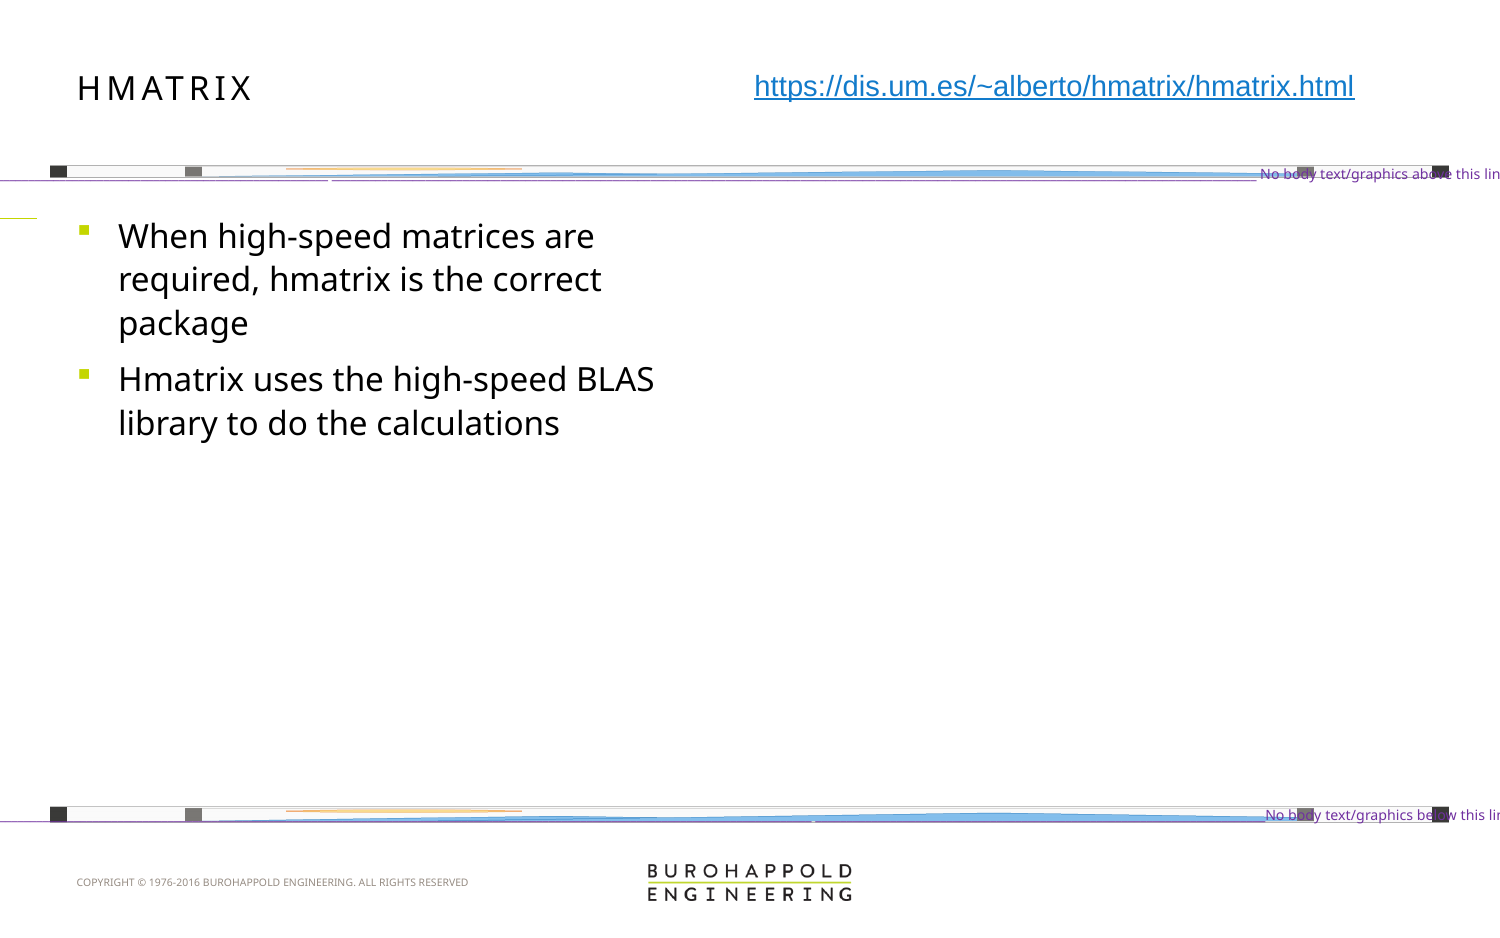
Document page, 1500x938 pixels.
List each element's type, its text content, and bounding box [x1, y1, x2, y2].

picture [631, 848, 868, 917]
title HMatrix [76, 67, 739, 108]
text_box https://dis.um.es/~alberto/hmatrix/hmatrix.html [739, 59, 1500, 145]
picture [0, 806, 1500, 823]
picture [0, 164, 1500, 178]
list When high-speed matrices are required, hmatrix is the correct package Hmatrix uses the high-speed BLAS library to do the calculations [76, 210, 703, 805]
